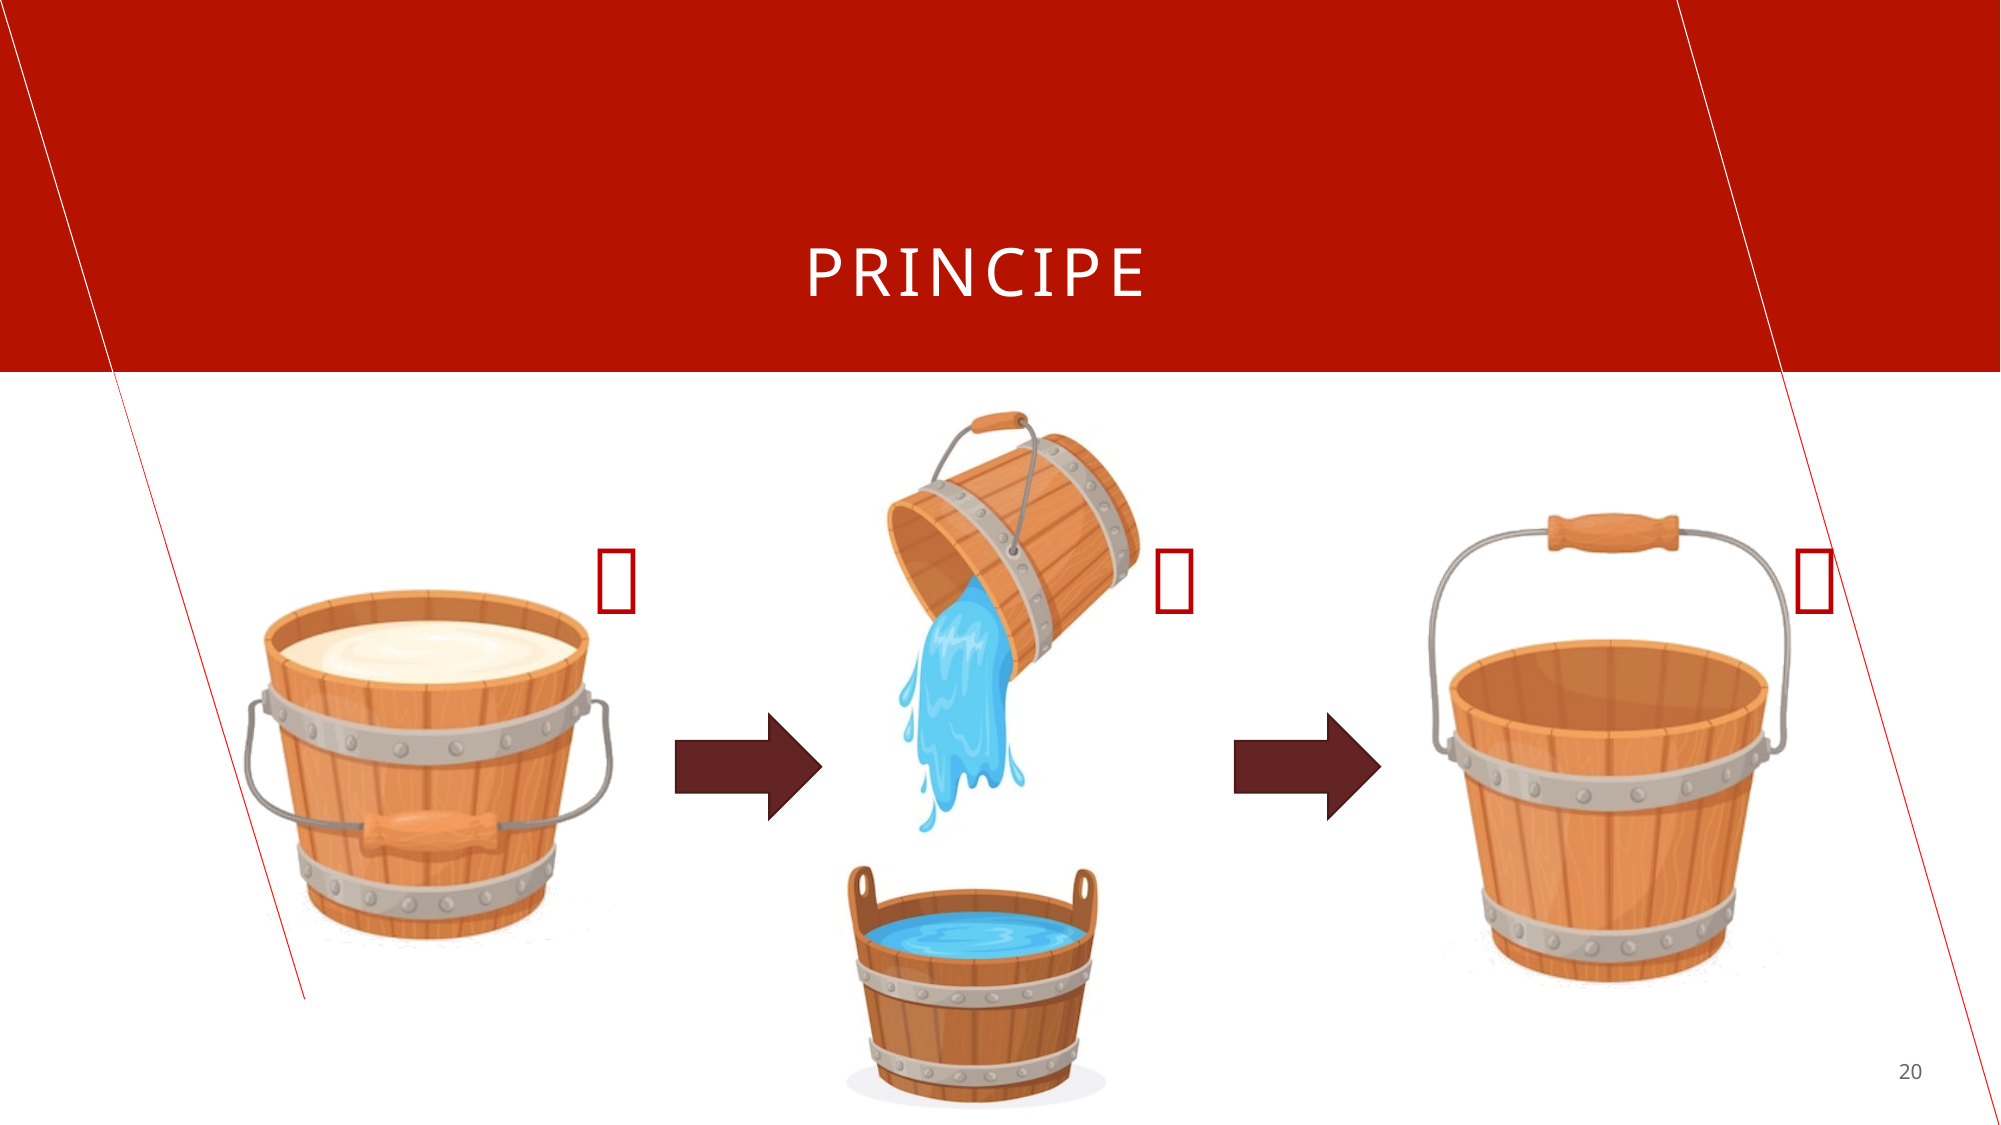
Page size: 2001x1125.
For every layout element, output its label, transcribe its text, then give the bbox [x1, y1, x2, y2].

slide_number 20 [1684, 1042, 1938, 1103]
text_box [1233, 712, 1357, 822]
text_box  [1179, 515, 1269, 641]
text_box  [574, 515, 710, 641]
text_box [674, 712, 821, 822]
picture [175, 542, 665, 985]
text_box  [1825, 515, 1909, 641]
title Principe [277, 121, 1673, 318]
picture [821, 391, 1179, 1125]
picture [1357, 464, 1825, 1031]
